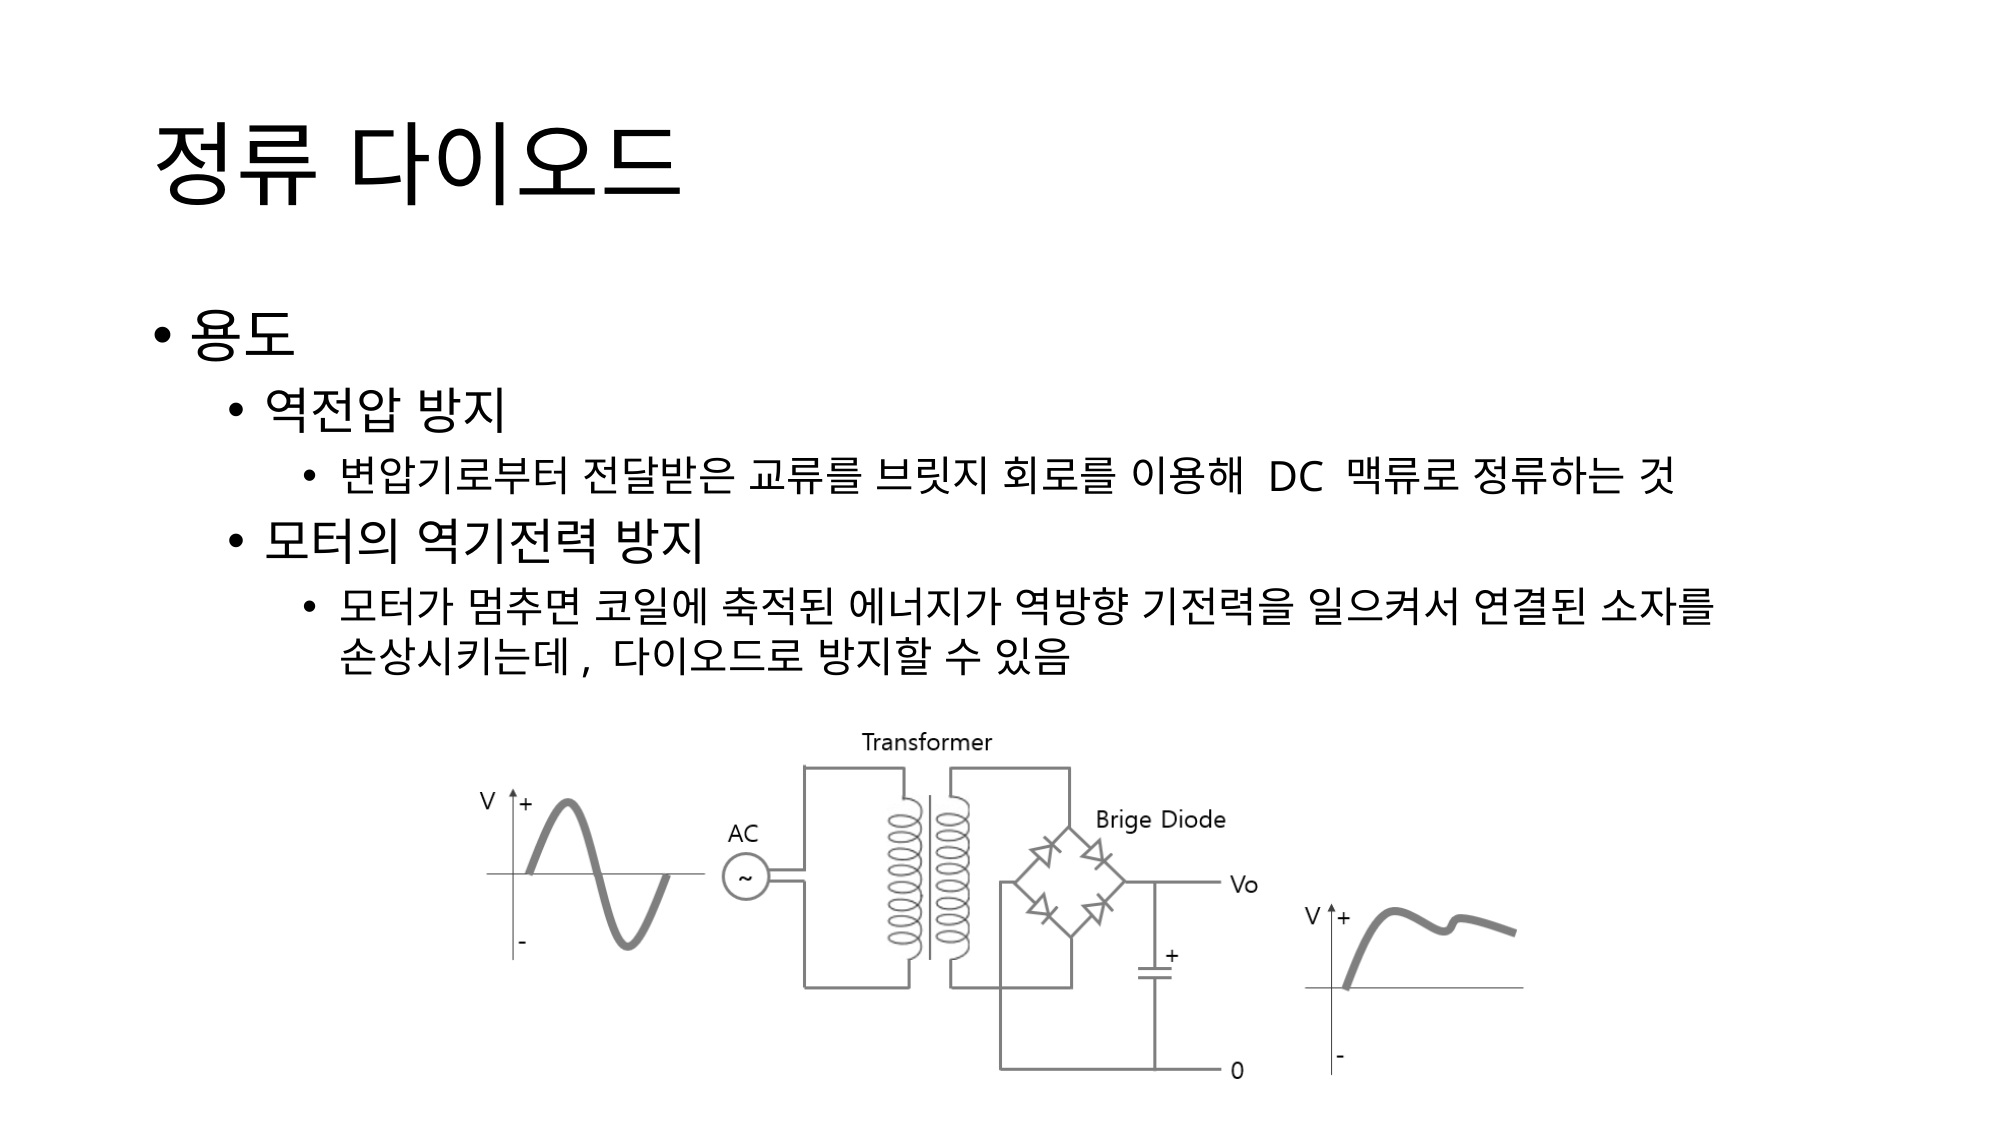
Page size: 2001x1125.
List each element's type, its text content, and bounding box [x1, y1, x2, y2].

picture [476, 731, 1524, 1081]
list 용도 역전압 방지 변압기로부터 전달받은 교류를 브릿지 회로를 이용해 DC 맥류로 정류하는 것 모터의 역기전력 방지 모터가 멈추면 코일에 축적된 에너지가 역방향 기전력을 일으켜서 연결된 소자를 손상시키는데, 다이오드로 방지할 수 있음 [137, 291, 1863, 1073]
title 정류 다이오드 [137, 59, 1863, 278]
